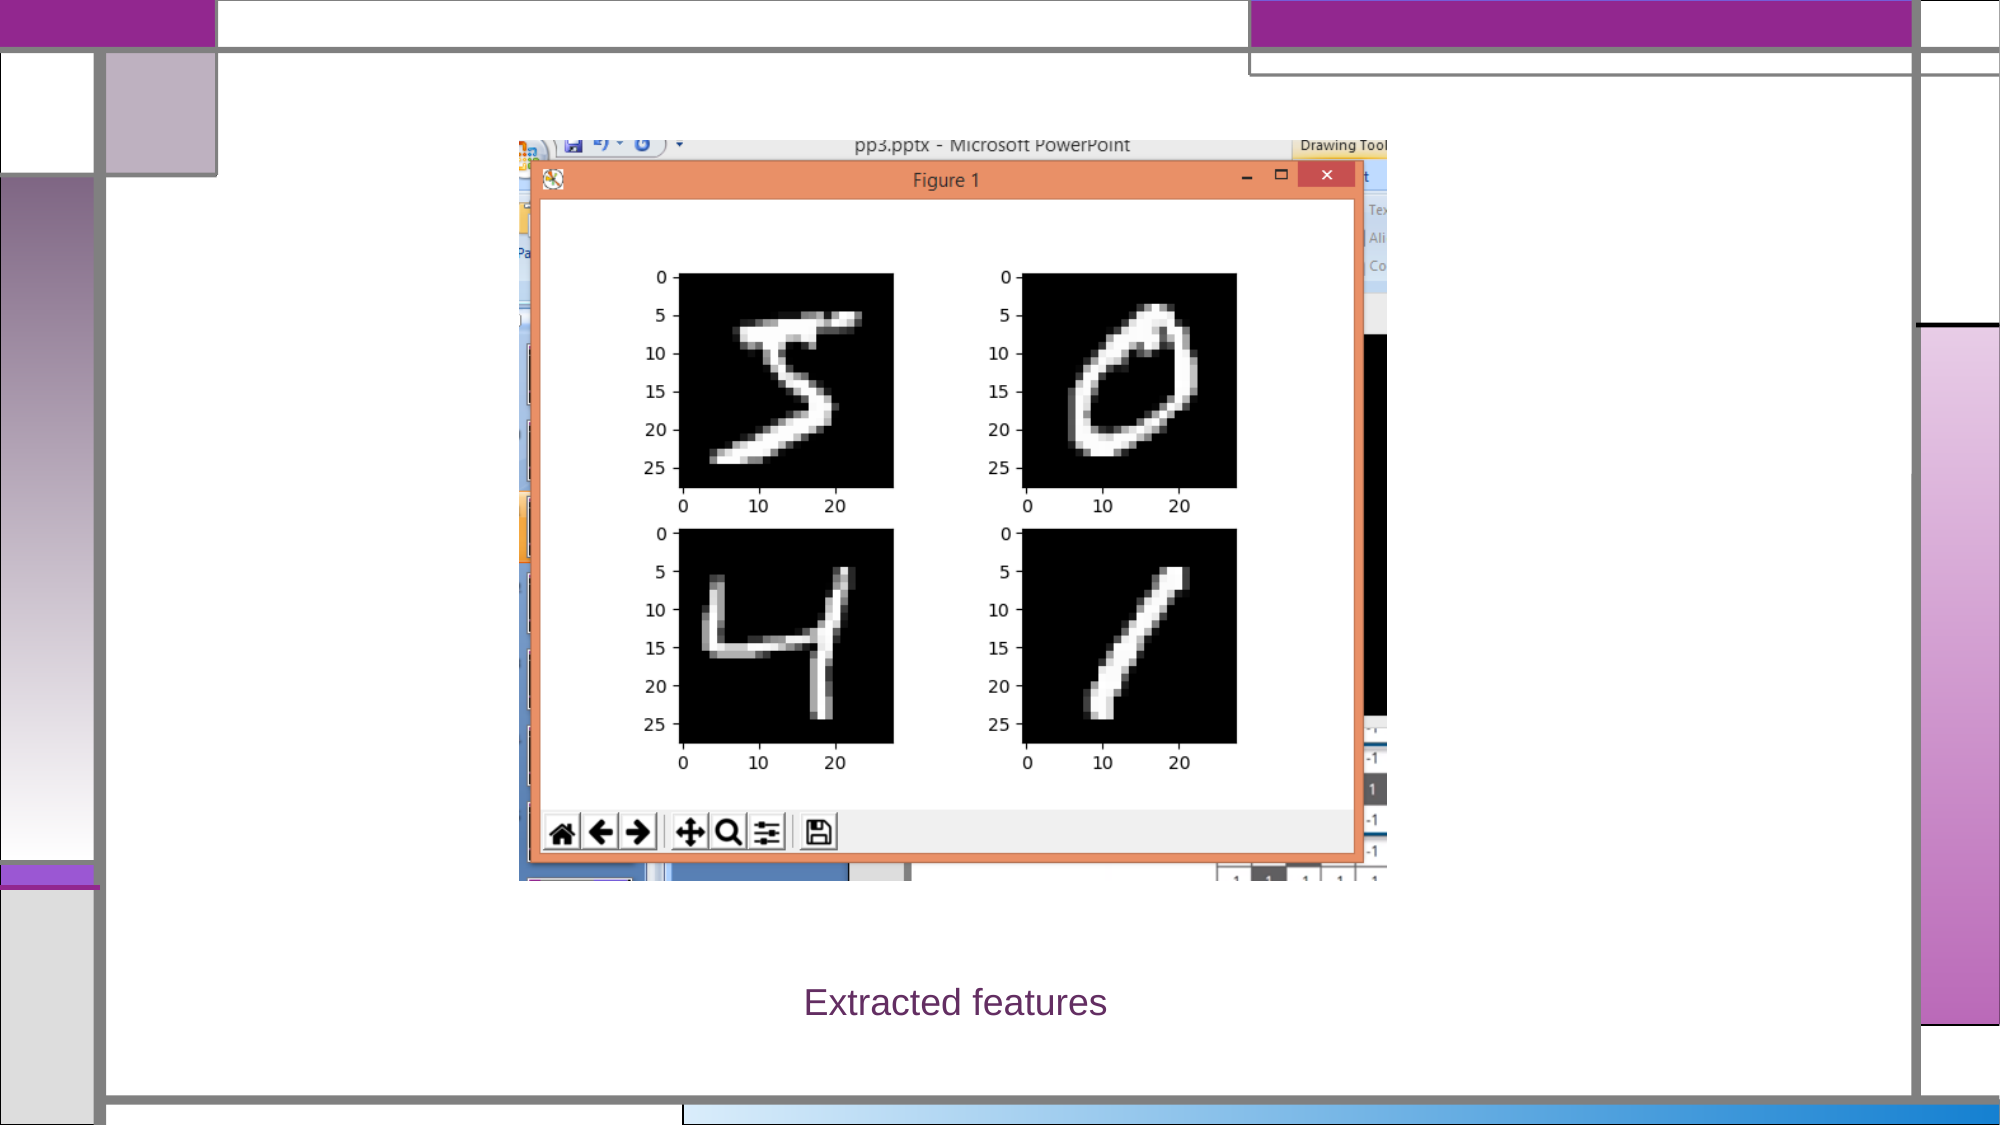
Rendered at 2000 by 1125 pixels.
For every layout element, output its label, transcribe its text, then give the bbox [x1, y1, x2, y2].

title Extracted features [788, 937, 1129, 1032]
picture [519, 140, 1387, 881]
